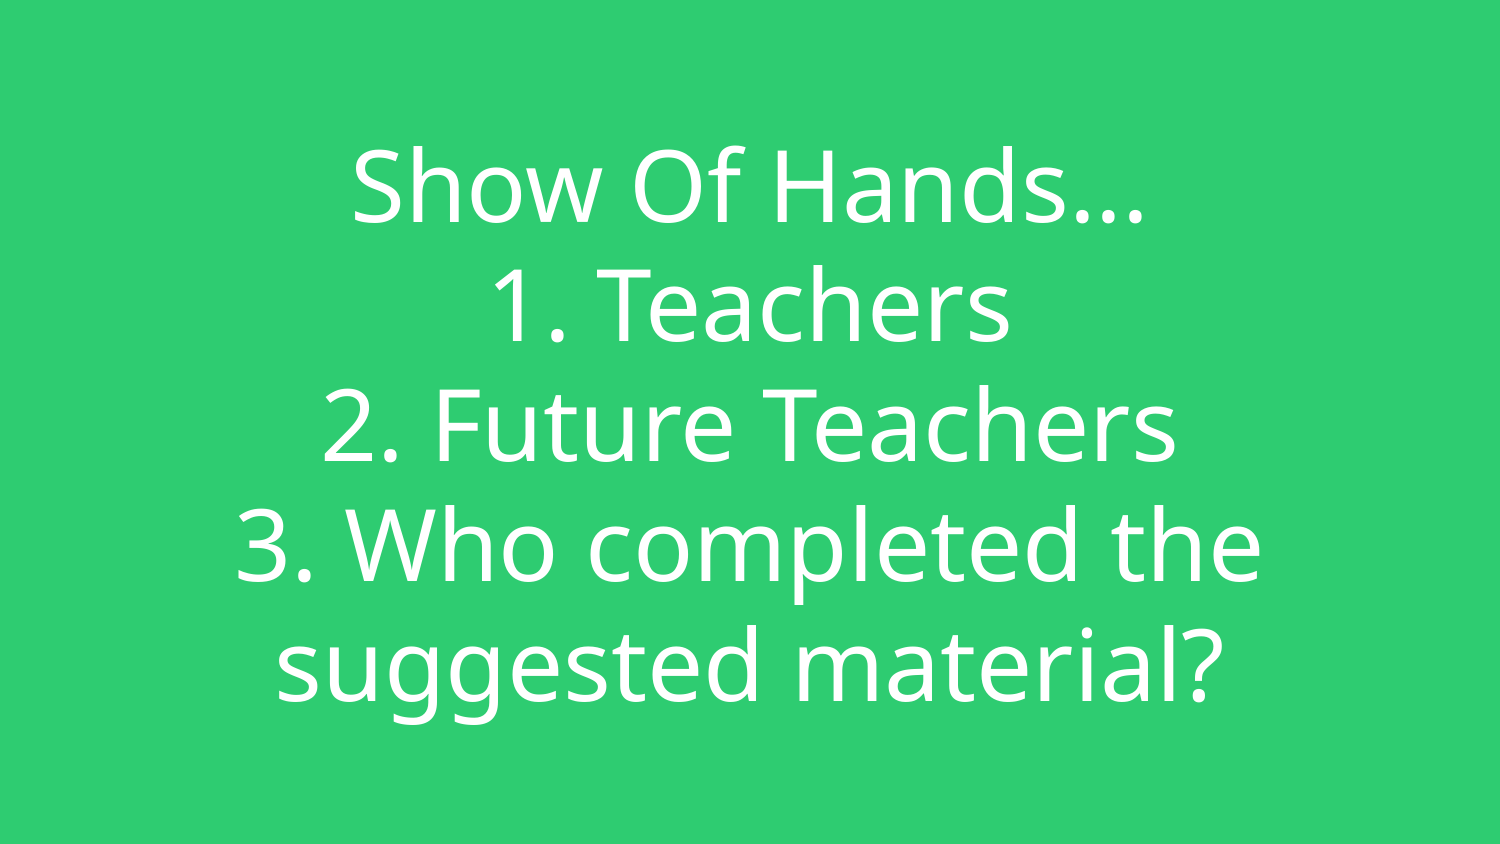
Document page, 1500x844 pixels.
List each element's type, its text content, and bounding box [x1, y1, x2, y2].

text_box Show Of Hands... 1. Teachers 2. Future Teachers 3. Who completed the suggested material? [124, 253, 1376, 590]
